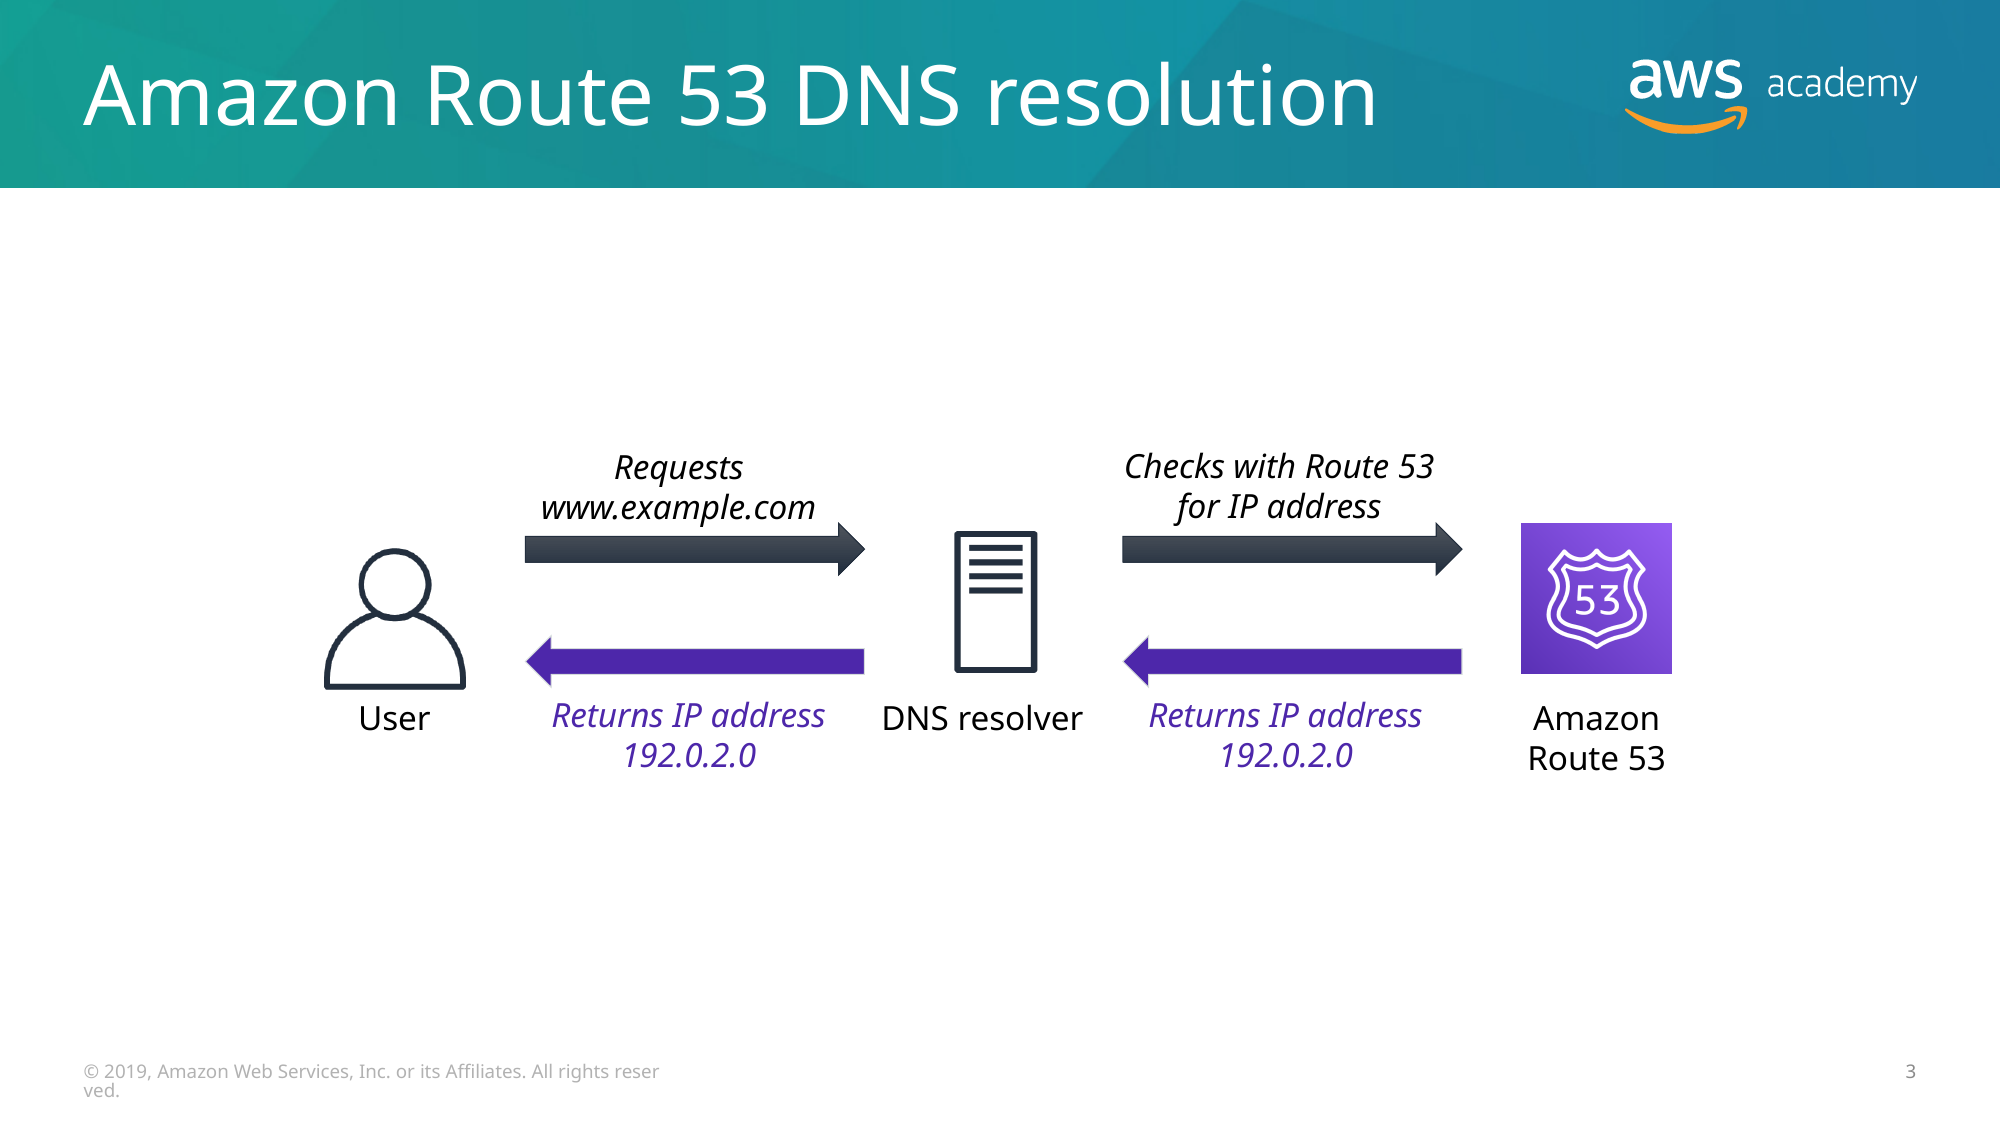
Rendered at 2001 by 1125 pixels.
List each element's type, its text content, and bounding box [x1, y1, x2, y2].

footer © 2019, Amazon Web Services, Inc. or its Affiliates. All rights reserved. [68, 1042, 682, 1103]
slide_number 3 [1481, 1042, 1932, 1103]
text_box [303, 445, 1696, 779]
title Amazon Route 53 DNS resolution [68, 59, 1551, 138]
picture [0, 0, 2000, 188]
